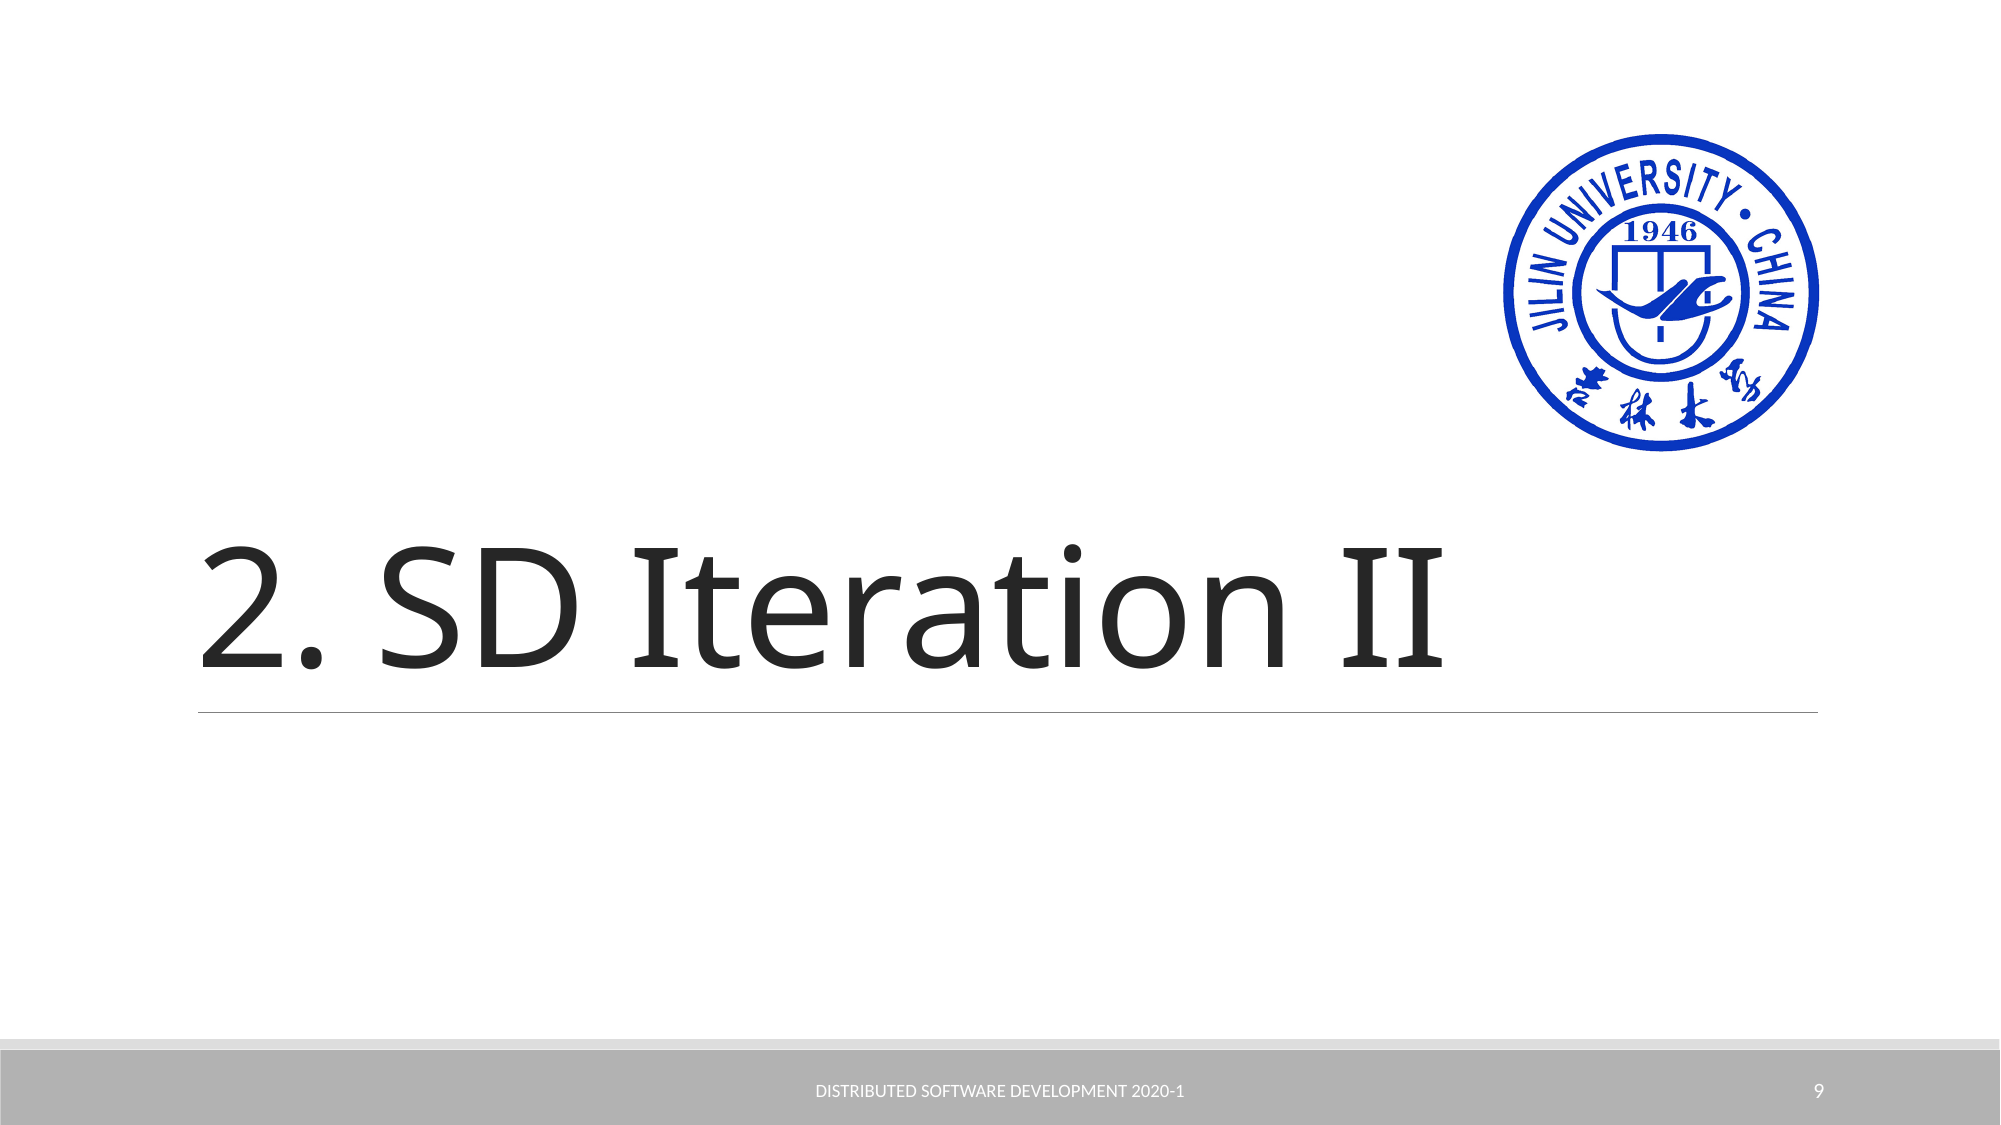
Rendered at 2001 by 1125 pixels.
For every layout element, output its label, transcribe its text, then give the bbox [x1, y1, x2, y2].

footer Distributed Software Development 2020-1 [604, 1059, 1396, 1120]
title 2. SD Iteration II [180, 124, 1830, 710]
slide_number 9 [1624, 1059, 1840, 1120]
